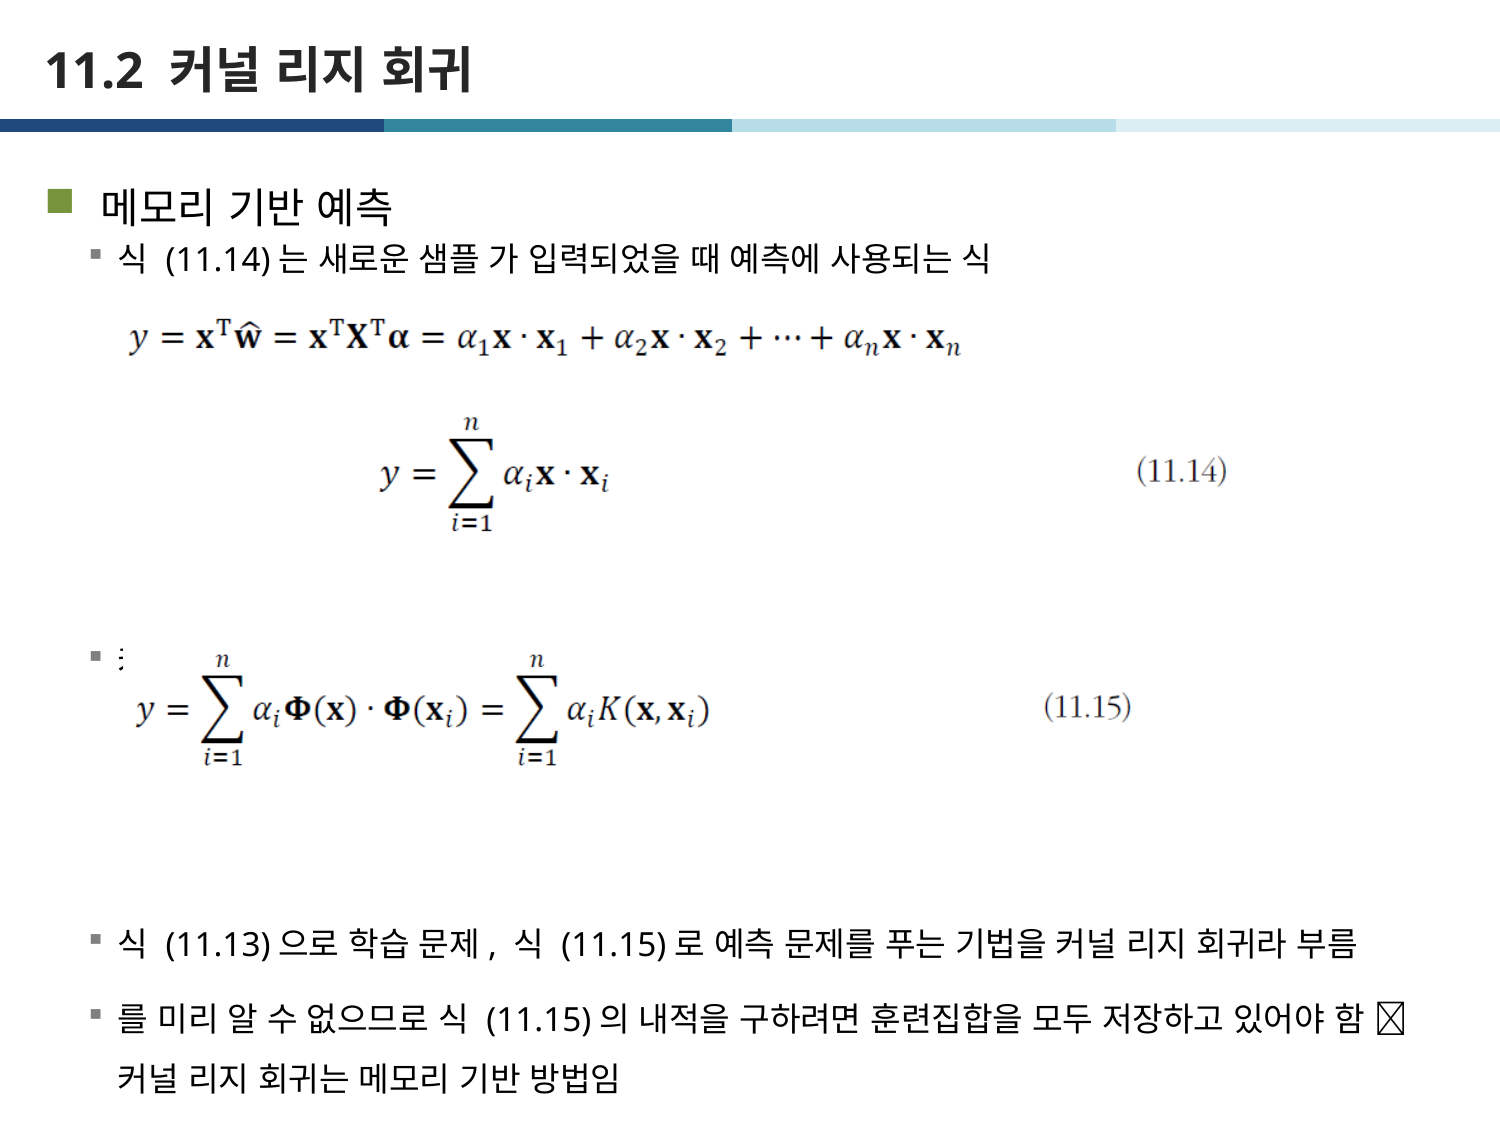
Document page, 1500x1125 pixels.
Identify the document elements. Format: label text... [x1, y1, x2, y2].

picture [123, 644, 1140, 774]
picture [123, 314, 1236, 541]
title 11.2 커널 리지 회귀 [29, 23, 1448, 114]
